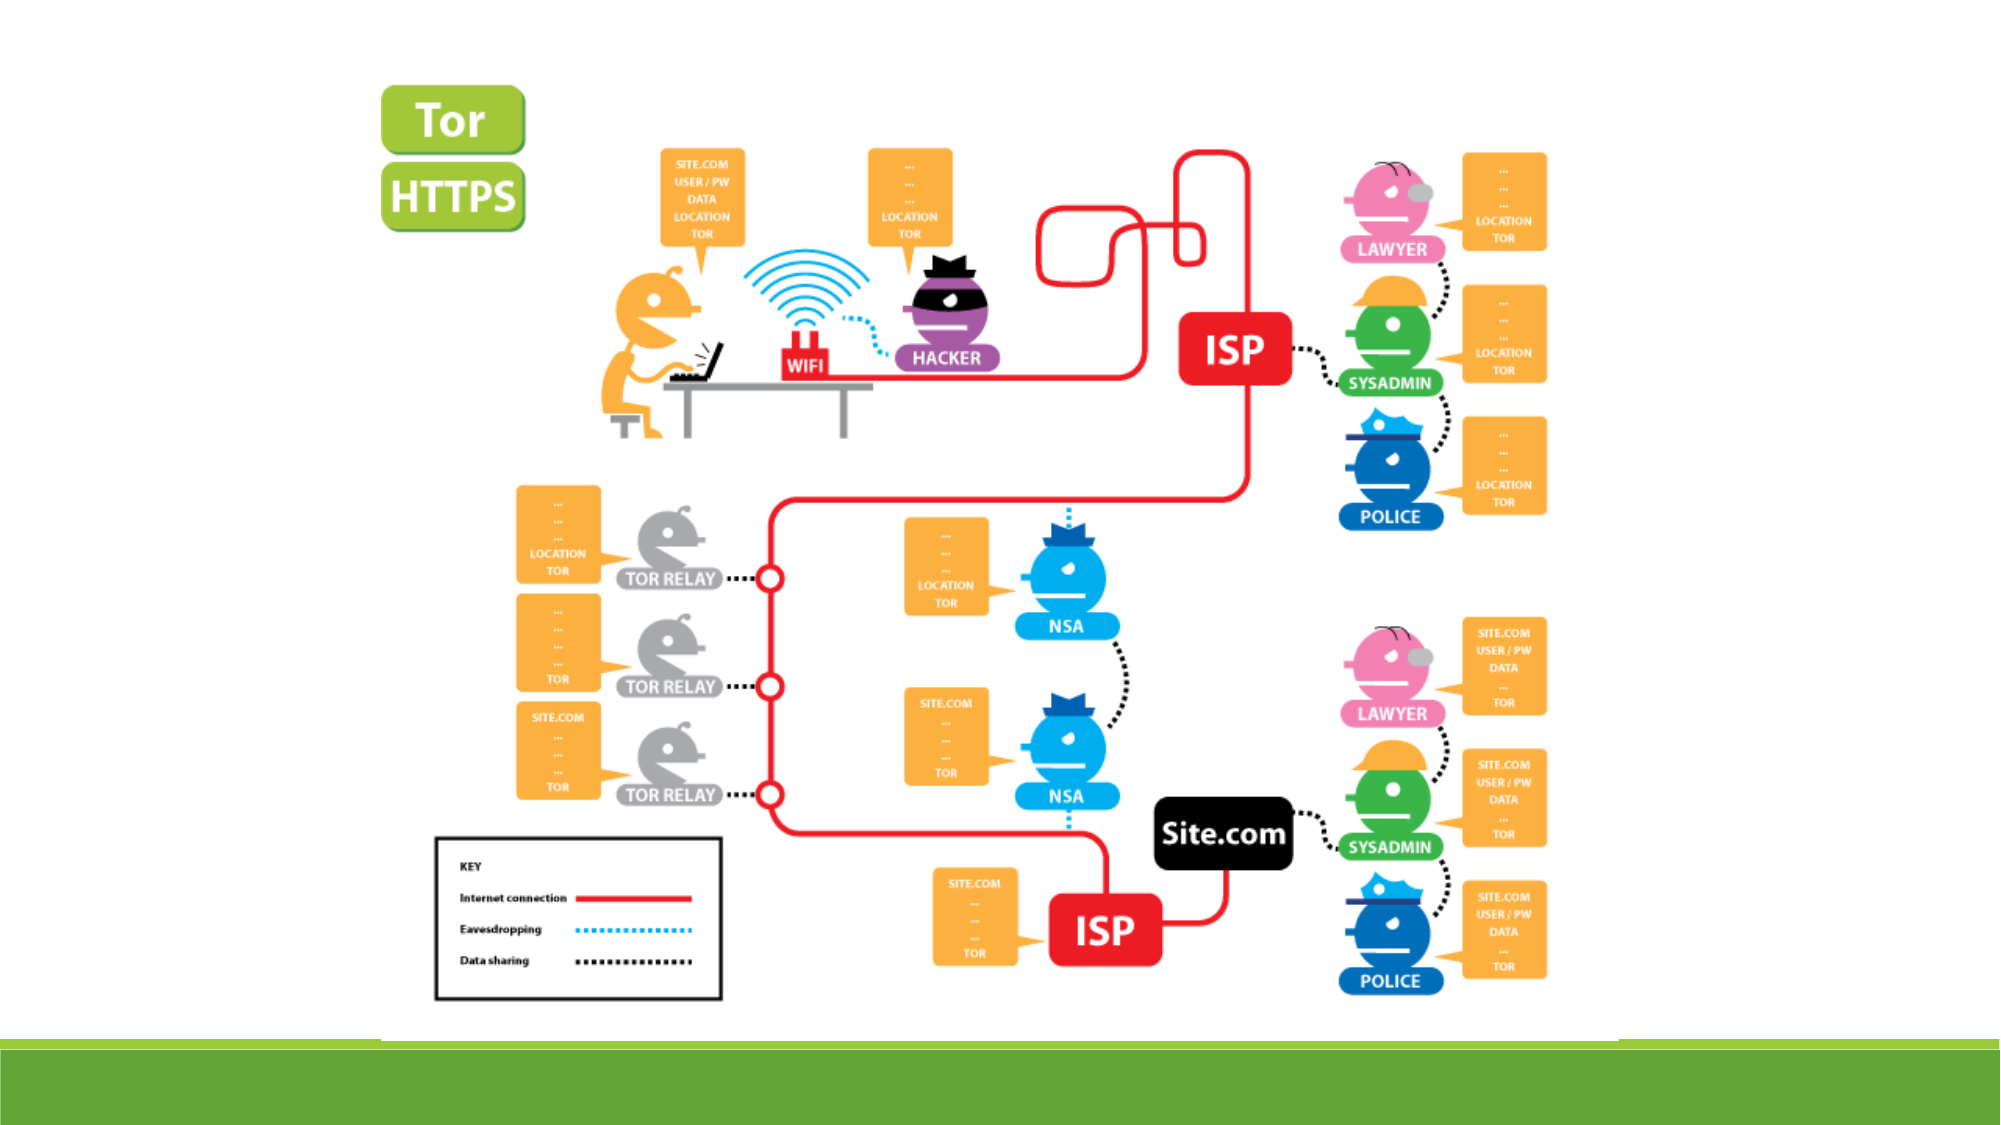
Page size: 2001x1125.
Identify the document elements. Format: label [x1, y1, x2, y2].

picture [380, 83, 1620, 1042]
